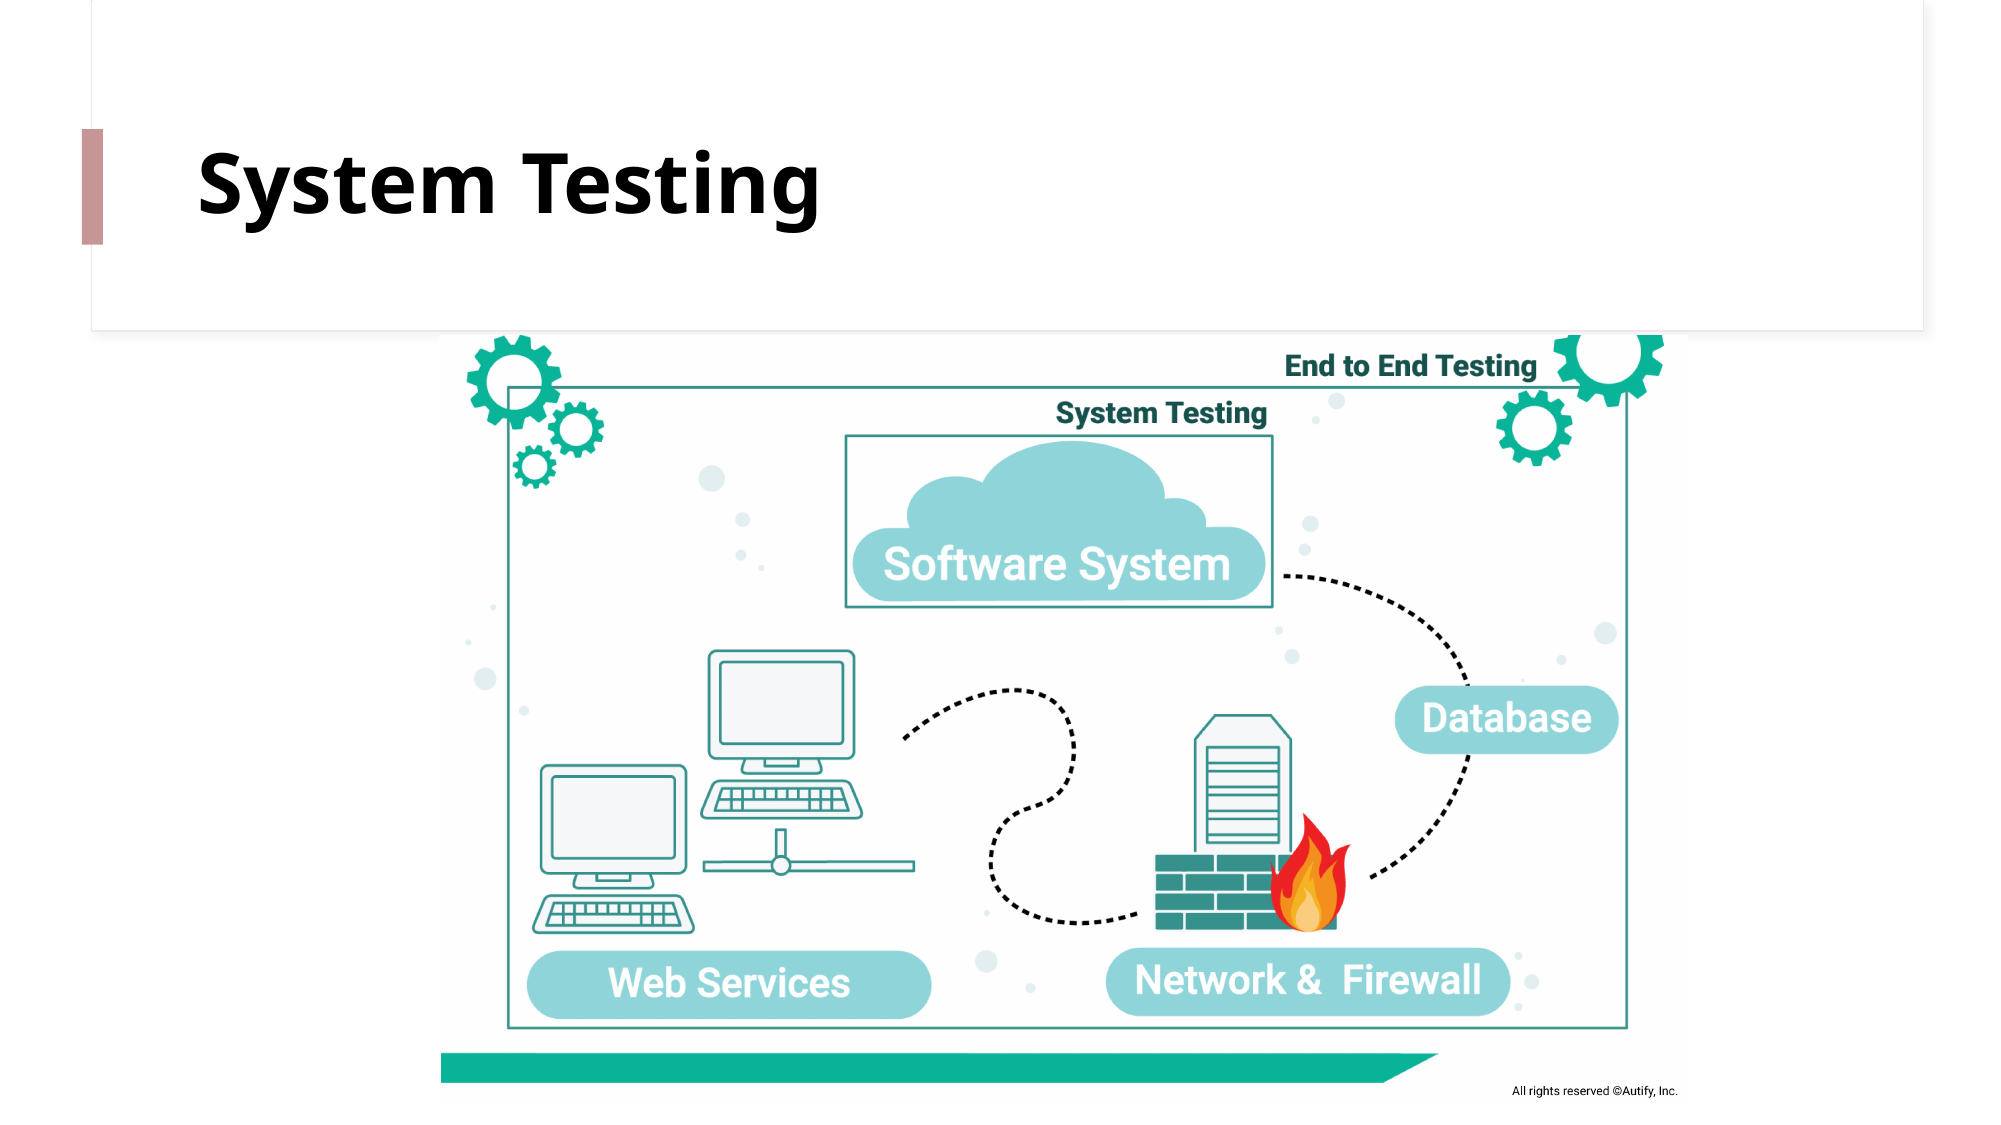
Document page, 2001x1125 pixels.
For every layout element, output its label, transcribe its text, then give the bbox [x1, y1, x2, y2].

title System Testing [183, 90, 1851, 284]
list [439, 335, 1688, 1105]
